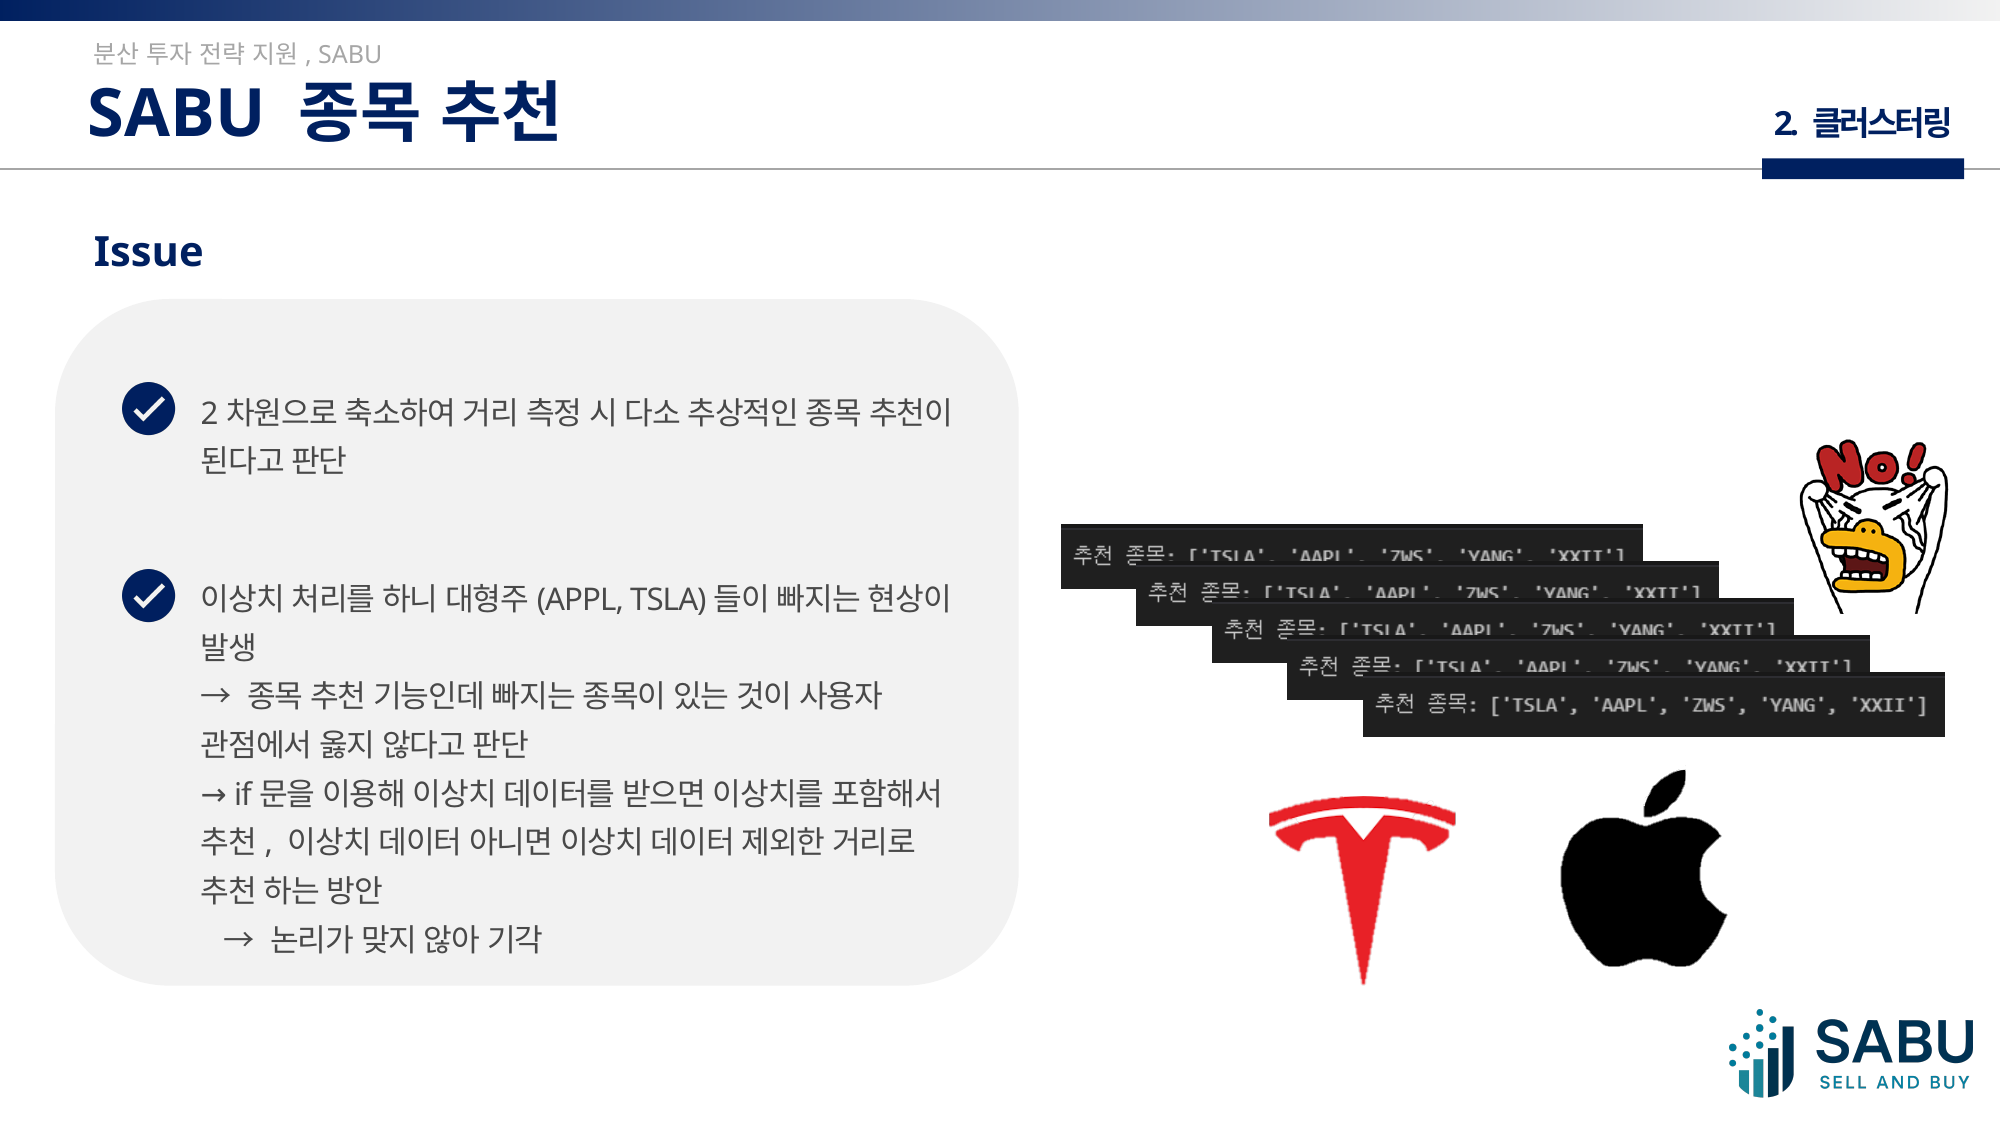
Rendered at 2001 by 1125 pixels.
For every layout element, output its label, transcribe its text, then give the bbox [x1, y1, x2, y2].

picture [1543, 757, 1743, 982]
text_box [1060, 524, 1946, 737]
text_box Issue [93, 224, 815, 275]
picture [1786, 439, 1962, 615]
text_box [1758, 101, 1968, 180]
text_box [53, 297, 1021, 988]
text_box 분산 투자 전략 지원, SABU [94, 38, 407, 69]
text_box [115, 375, 961, 476]
text_box [0, 0, 2000, 22]
text_box SABU 종목 추천 [87, 70, 865, 151]
picture [1254, 796, 1472, 1009]
picture [1729, 1009, 1973, 1098]
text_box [114, 561, 971, 860]
